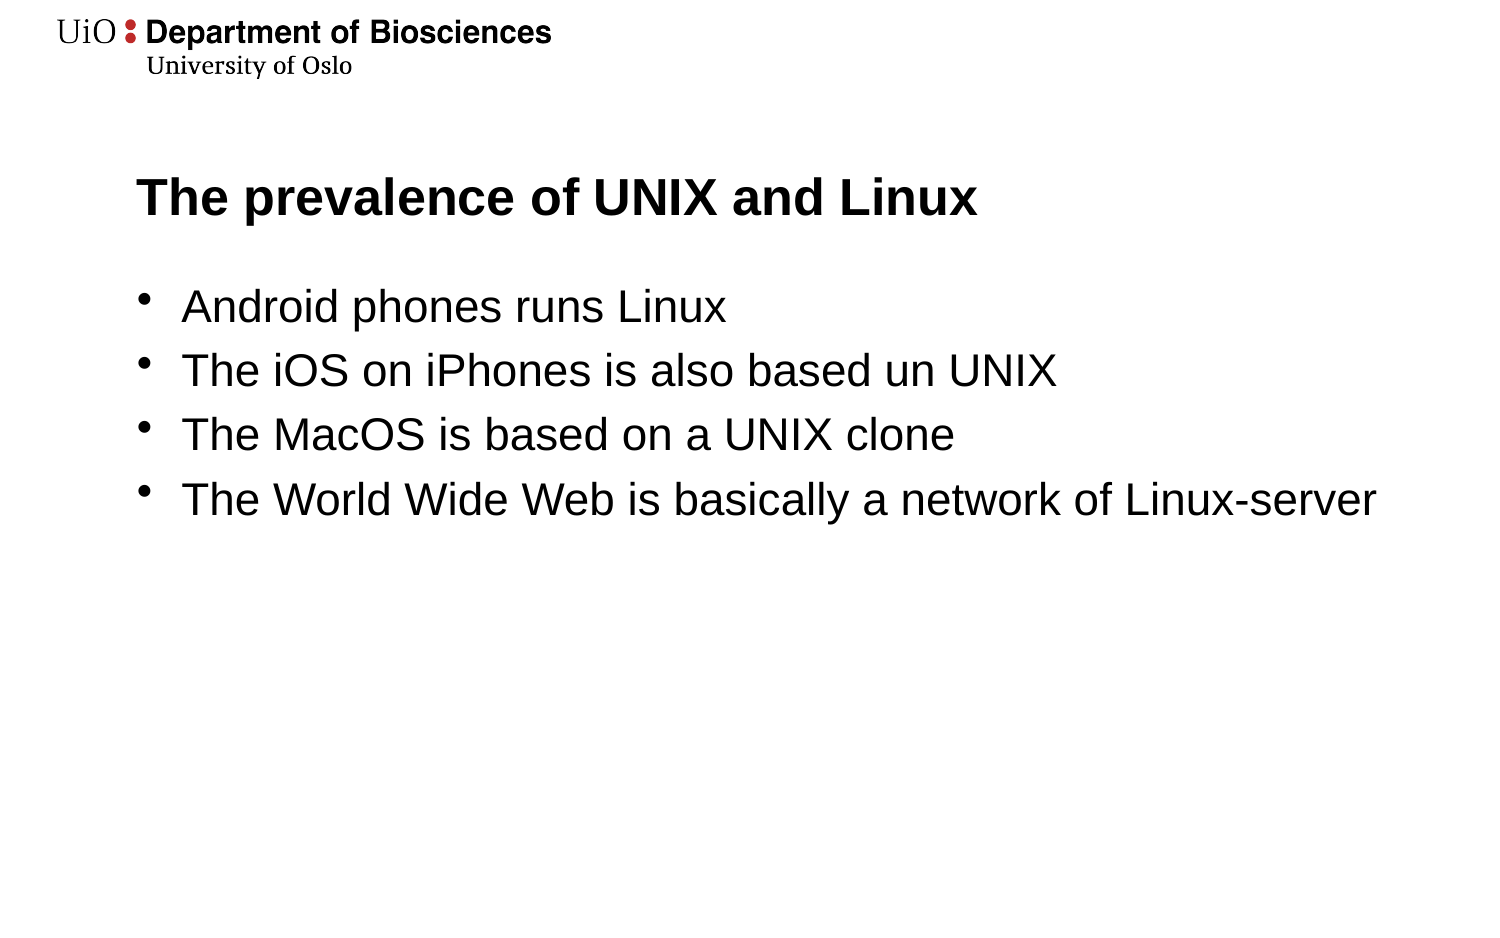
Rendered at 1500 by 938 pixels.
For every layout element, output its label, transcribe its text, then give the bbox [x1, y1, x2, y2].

title The prevalence of UNIX and Linux [125, 116, 1425, 270]
picture [57, 19, 551, 79]
list Android phones runs Linux The iOS on iPhones is also based un UNIX The MacOS is based on a UNIX clone The World Wide Web is basically a network of Linux-server [125, 270, 1425, 834]
